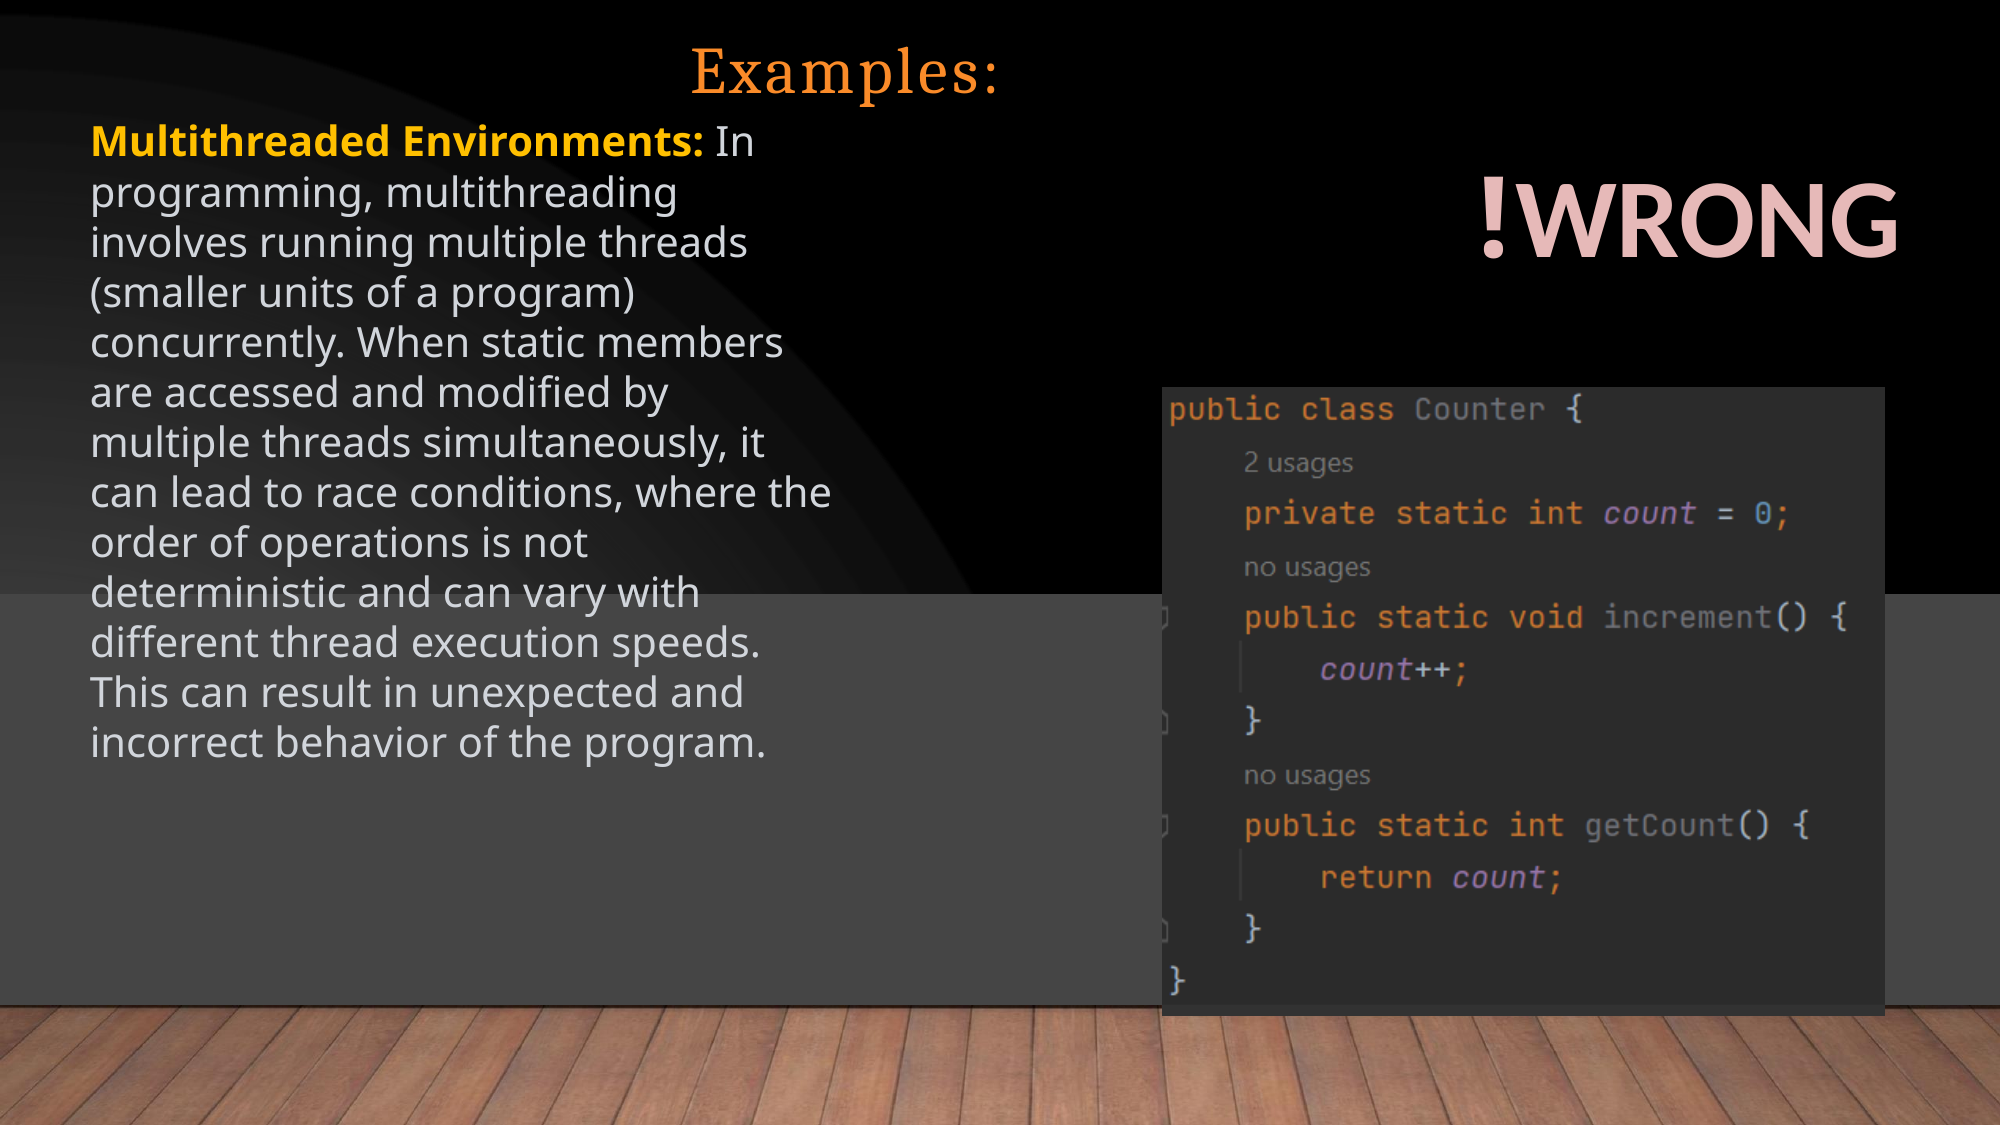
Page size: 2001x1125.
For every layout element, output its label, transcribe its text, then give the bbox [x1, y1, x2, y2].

picture [0, 0, 2000, 1125]
text_box Examples: [687, 24, 1312, 107]
text_box Multithreaded Environments: In programming, multithreading involves running multiple threads (smaller units of a program) concurrently. When static members are accessed and modified by multiple threads simultaneously, it can lead to race conditions, where the order of operations is not deterministic and can vary with different thread execution speeds. This can result in unexpected and incorrect behavior of the program. [75, 107, 850, 773]
text_box WRONG! [1454, 137, 1916, 288]
